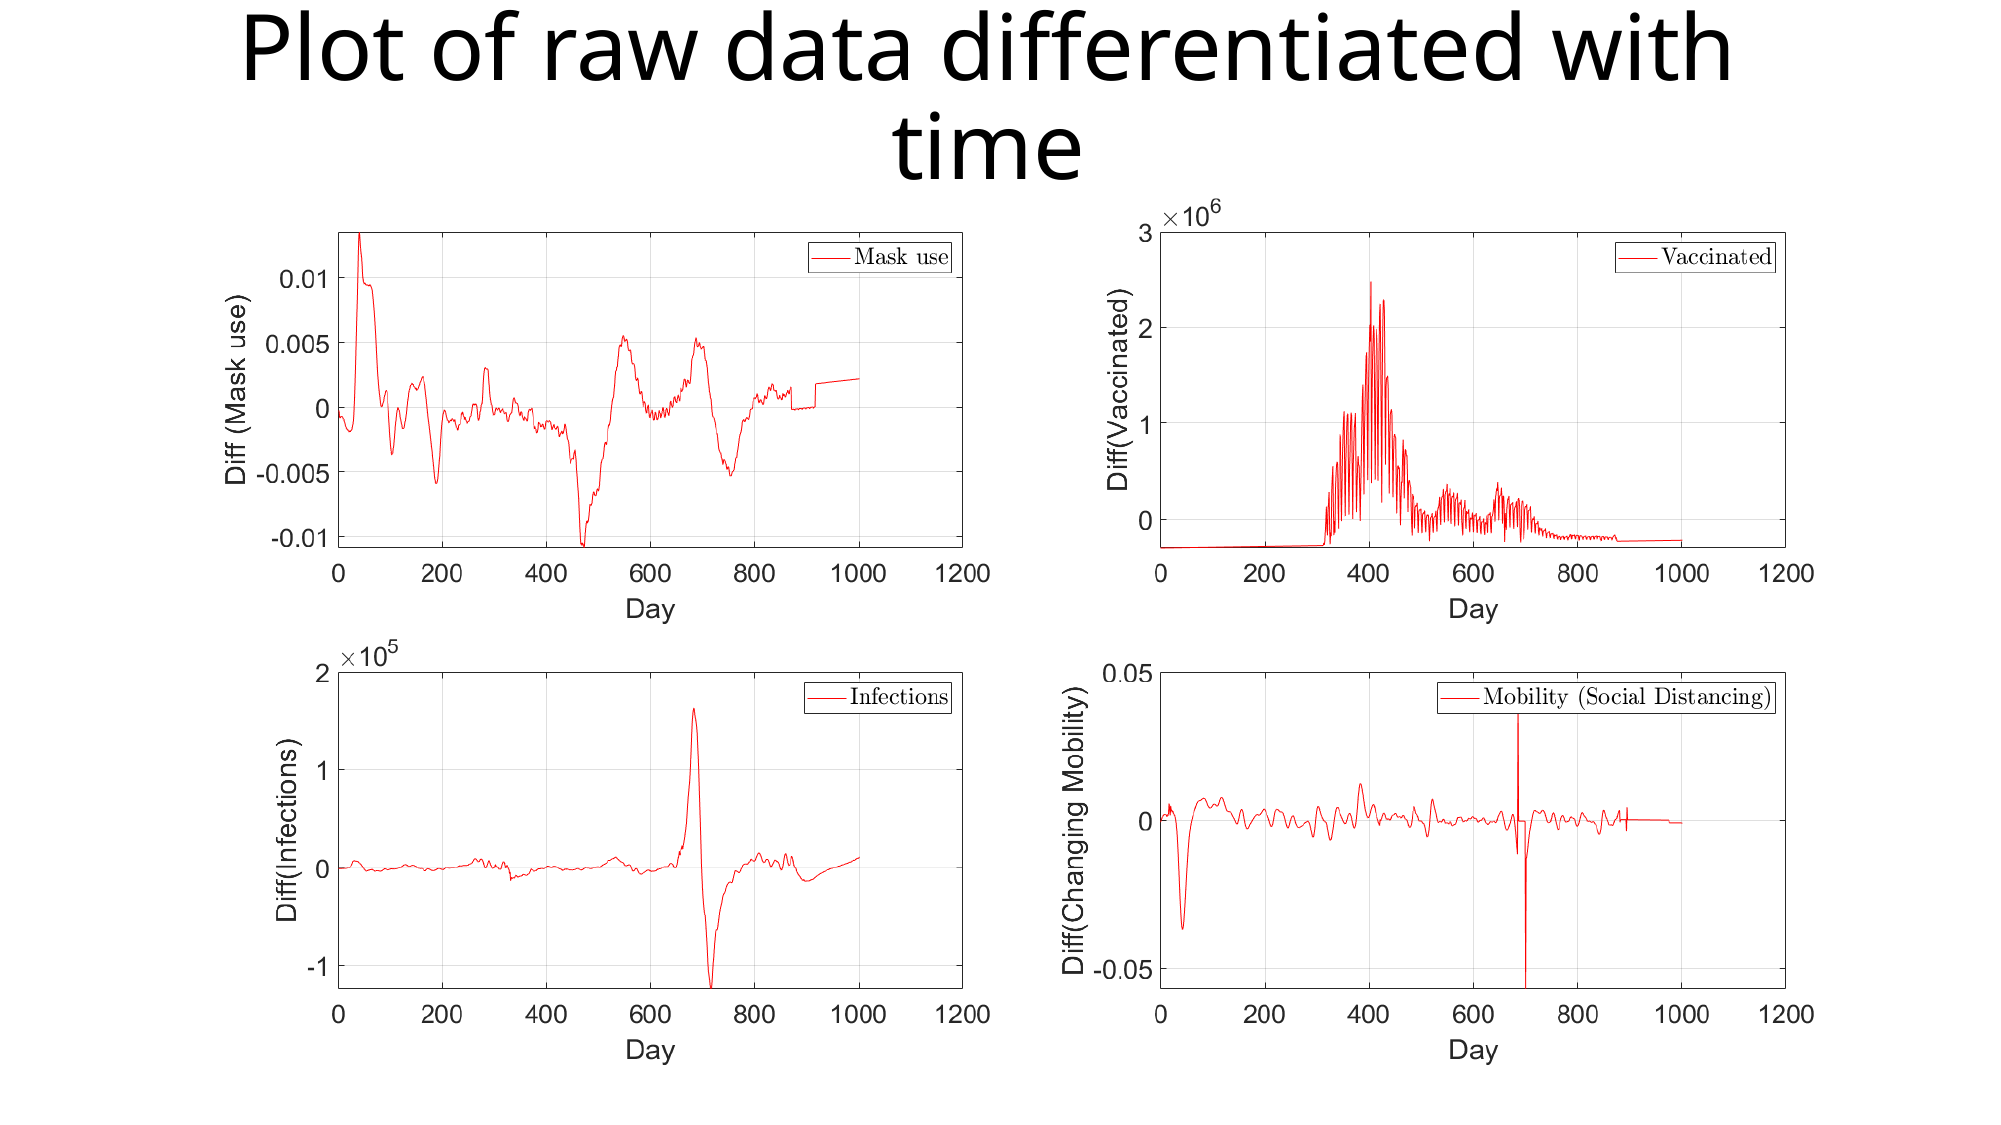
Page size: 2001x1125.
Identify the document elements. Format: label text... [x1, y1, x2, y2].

picture [219, 191, 1824, 1067]
title Plot of raw data differentiated with time [125, 9, 1851, 192]
